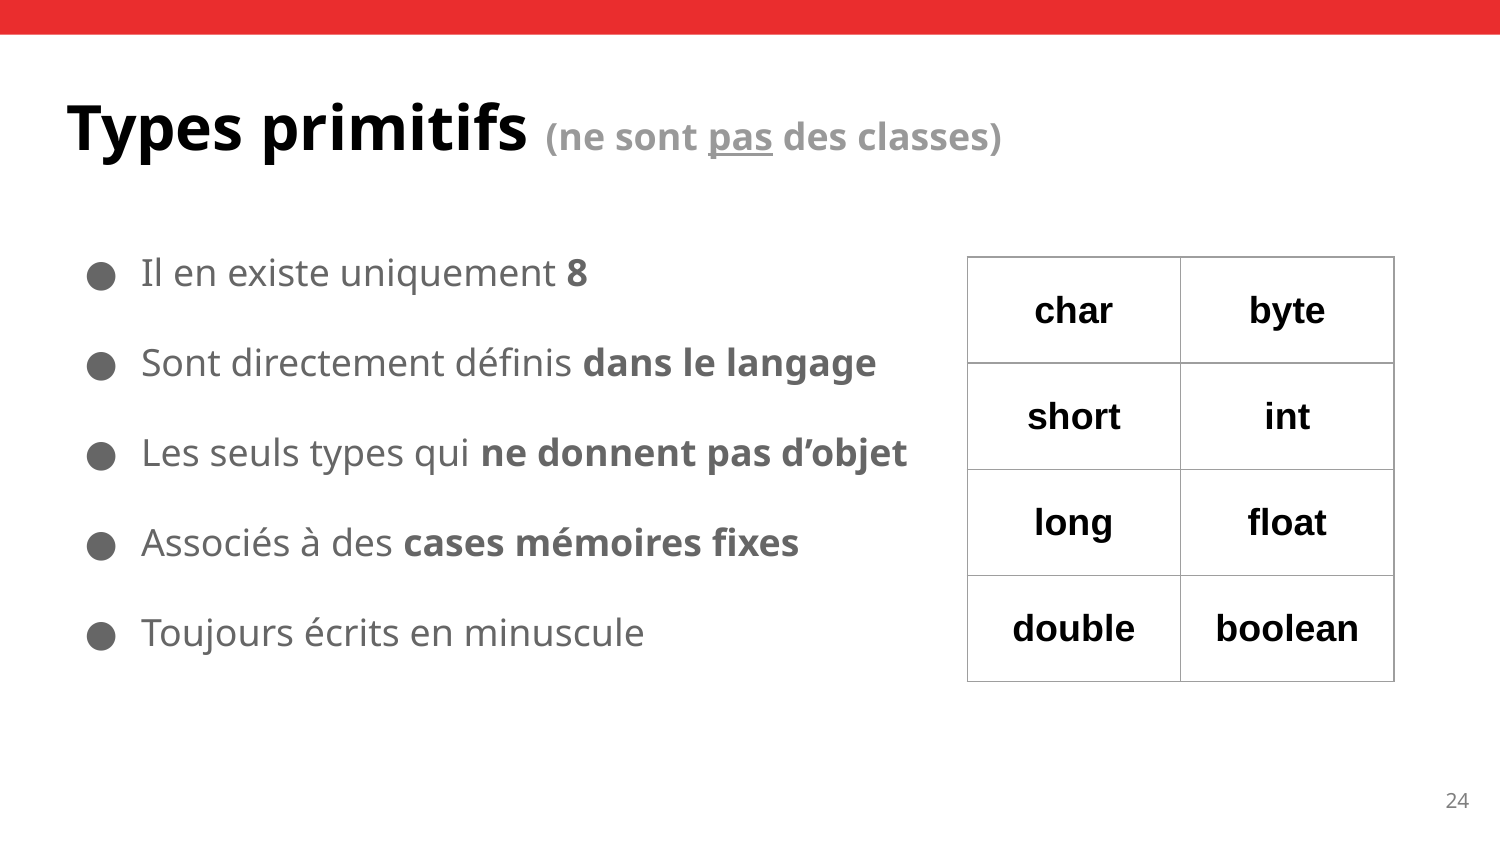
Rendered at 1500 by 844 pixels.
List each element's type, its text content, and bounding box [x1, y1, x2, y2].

table_header byte [1181, 258, 1393, 362]
title Types primitifs (ne sont pas des classes) [51, 72, 1449, 176]
list Il en existe uniquement 8 Sont directement définis dans le langage Les seuls types qui ne donnent pas d’objet Associés à des cases mémoires fixes Toujours écrits en minuscule [51, 189, 1449, 750]
table_cell long [968, 470, 1180, 575]
table_cell float [1181, 470, 1393, 575]
table_cell short [968, 364, 1180, 469]
table_cell boolean [1181, 576, 1393, 681]
table_cell int [1181, 364, 1393, 469]
slide_number ‹#› [1394, 769, 1484, 834]
table_header char [968, 258, 1180, 362]
table_cell double [968, 576, 1180, 681]
